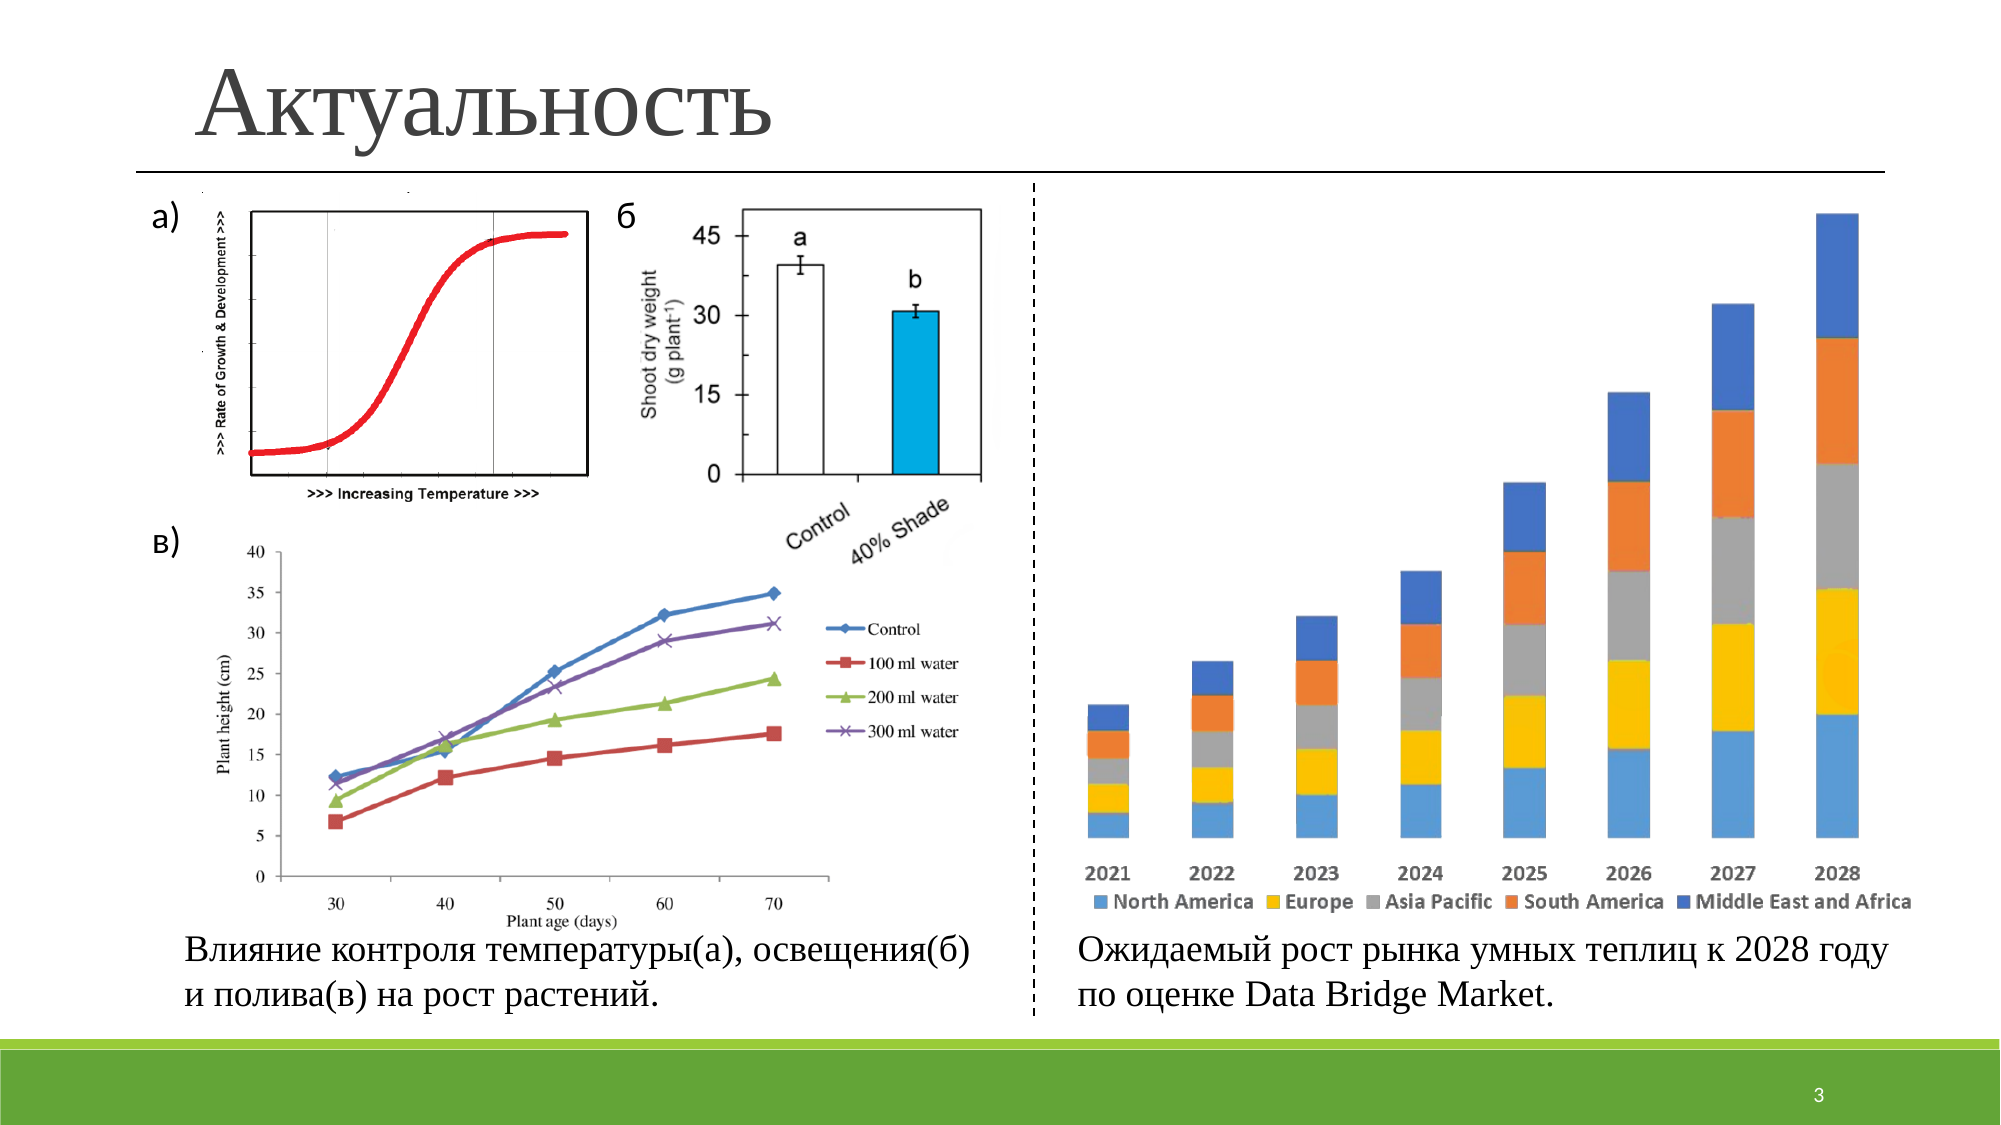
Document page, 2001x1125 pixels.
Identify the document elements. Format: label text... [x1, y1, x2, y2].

text_box Актуальность [179, 46, 1830, 169]
picture [215, 194, 1002, 933]
slide_number 3 [1624, 1064, 1840, 1125]
picture [1026, 160, 1942, 940]
picture [202, 191, 614, 510]
text_box в) [137, 508, 197, 569]
text_box б) [601, 183, 663, 244]
text_box a) [136, 183, 196, 244]
text_box Ожидаемый рост рынка умных теплиц к 2028 году по оценке Data Bridge Market. [1062, 947, 1905, 1021]
text_box Влияние контроля температуры(а), освещения(б) и полива(в) на рост растений. [169, 916, 996, 1021]
